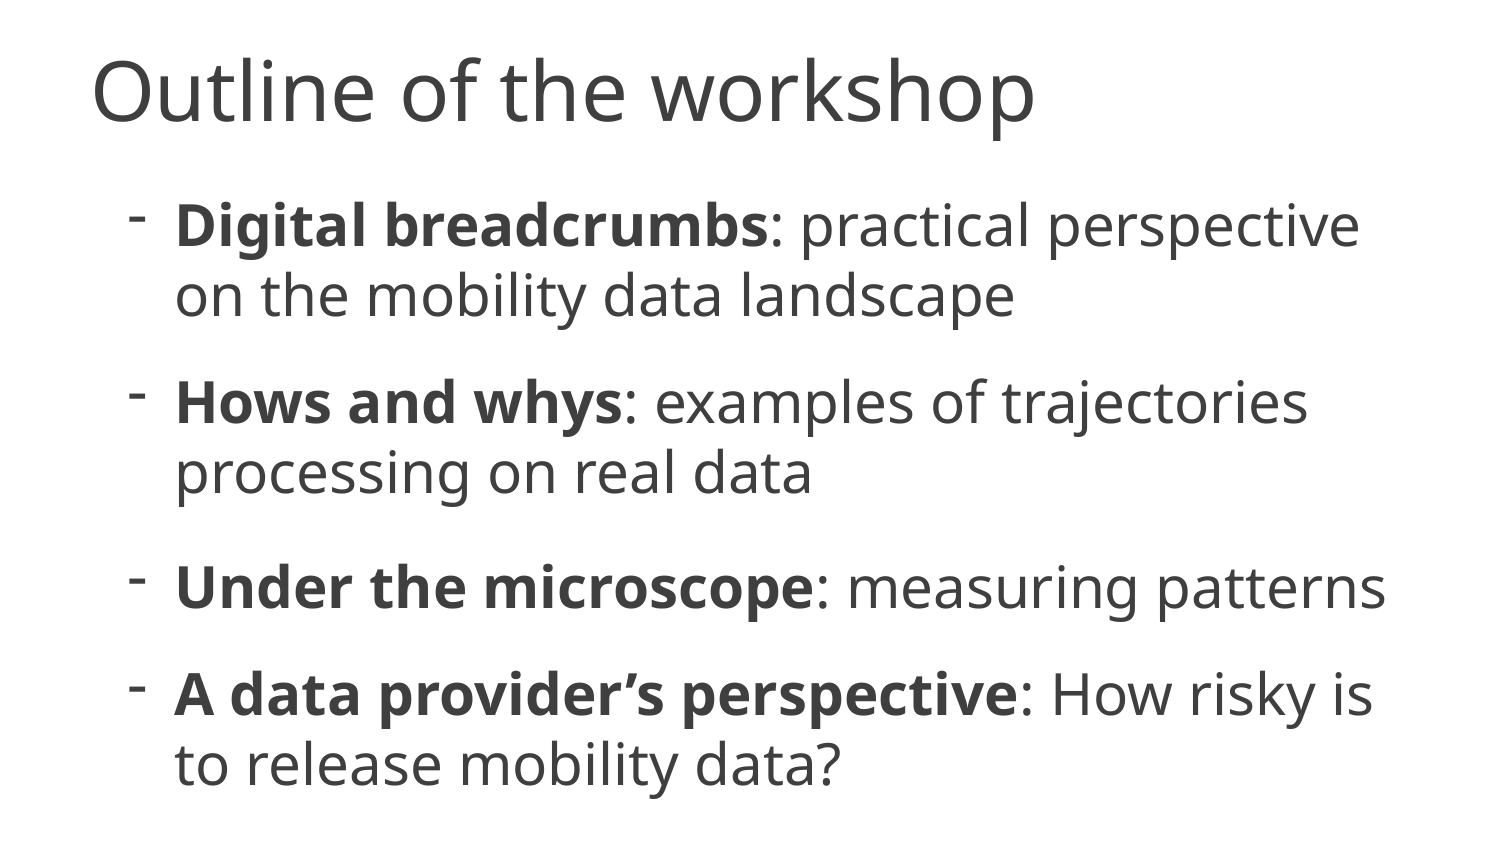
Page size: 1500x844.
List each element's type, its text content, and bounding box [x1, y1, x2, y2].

list Digital breadcrumbs: practical perspective on the mobility data landscape Hows and whys: examples of trajectories processing on real data Under the microscope: measuring patterns A data provider’s perspective: How risky is to release mobility data? [75, 172, 1425, 730]
title Outline of the workshop [75, 44, 1425, 133]
